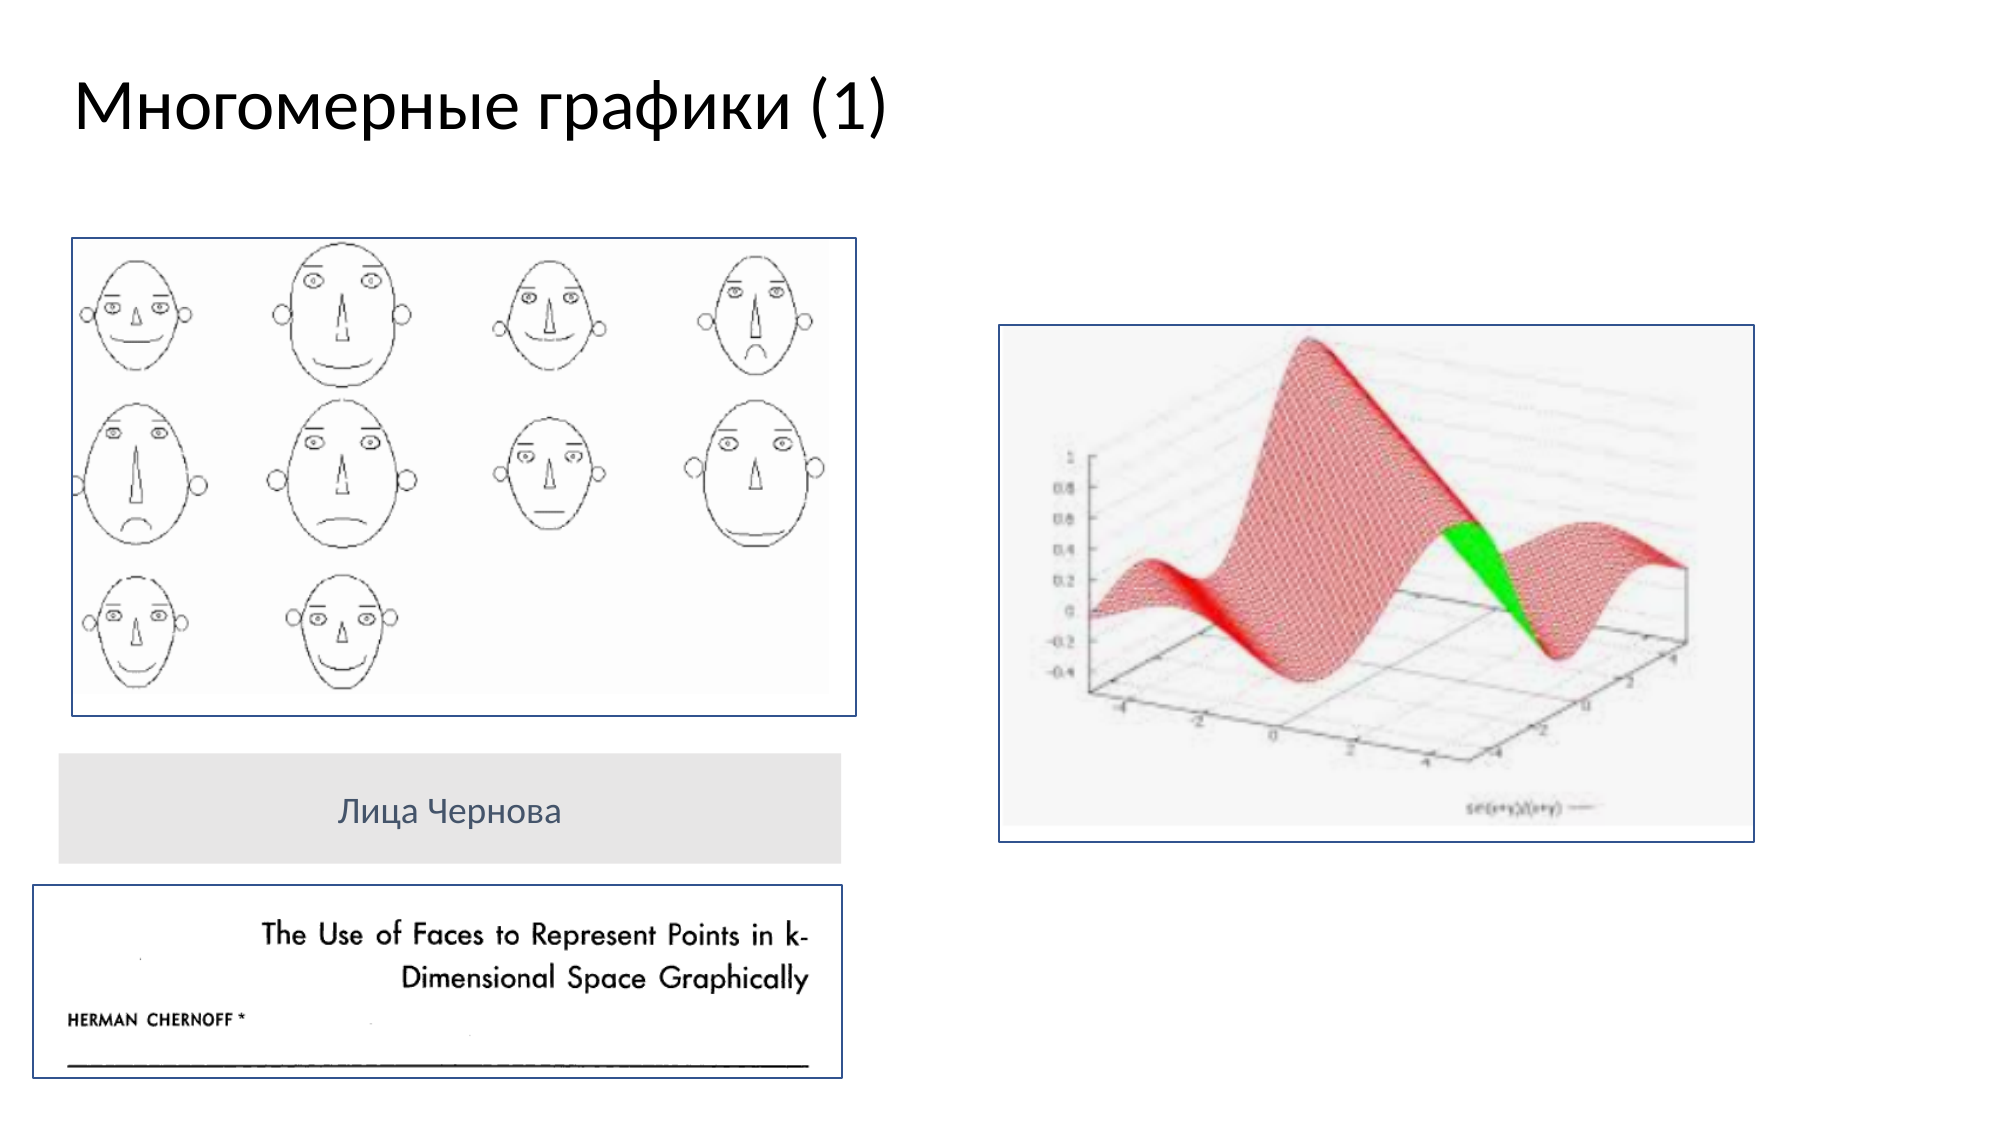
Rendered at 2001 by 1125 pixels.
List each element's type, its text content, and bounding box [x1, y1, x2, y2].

picture [72, 238, 856, 716]
picture [34, 886, 842, 1078]
title Многомерные графики (1) [58, 59, 1878, 154]
picture [999, 325, 1754, 842]
text_box Лица Чернова [58, 753, 842, 864]
